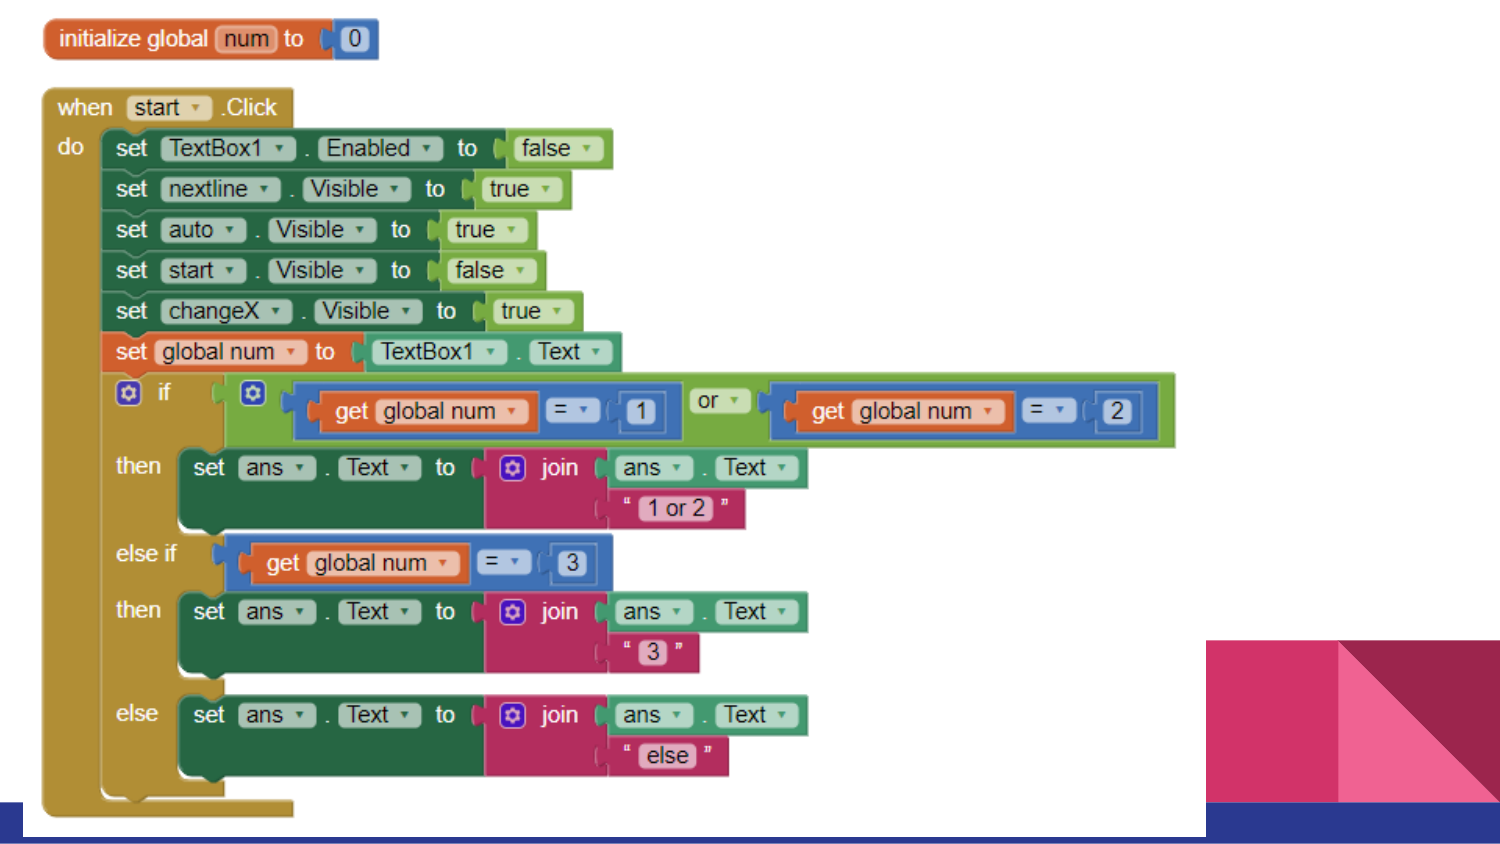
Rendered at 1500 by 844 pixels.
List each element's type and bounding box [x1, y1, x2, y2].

picture [22, 6, 1207, 837]
